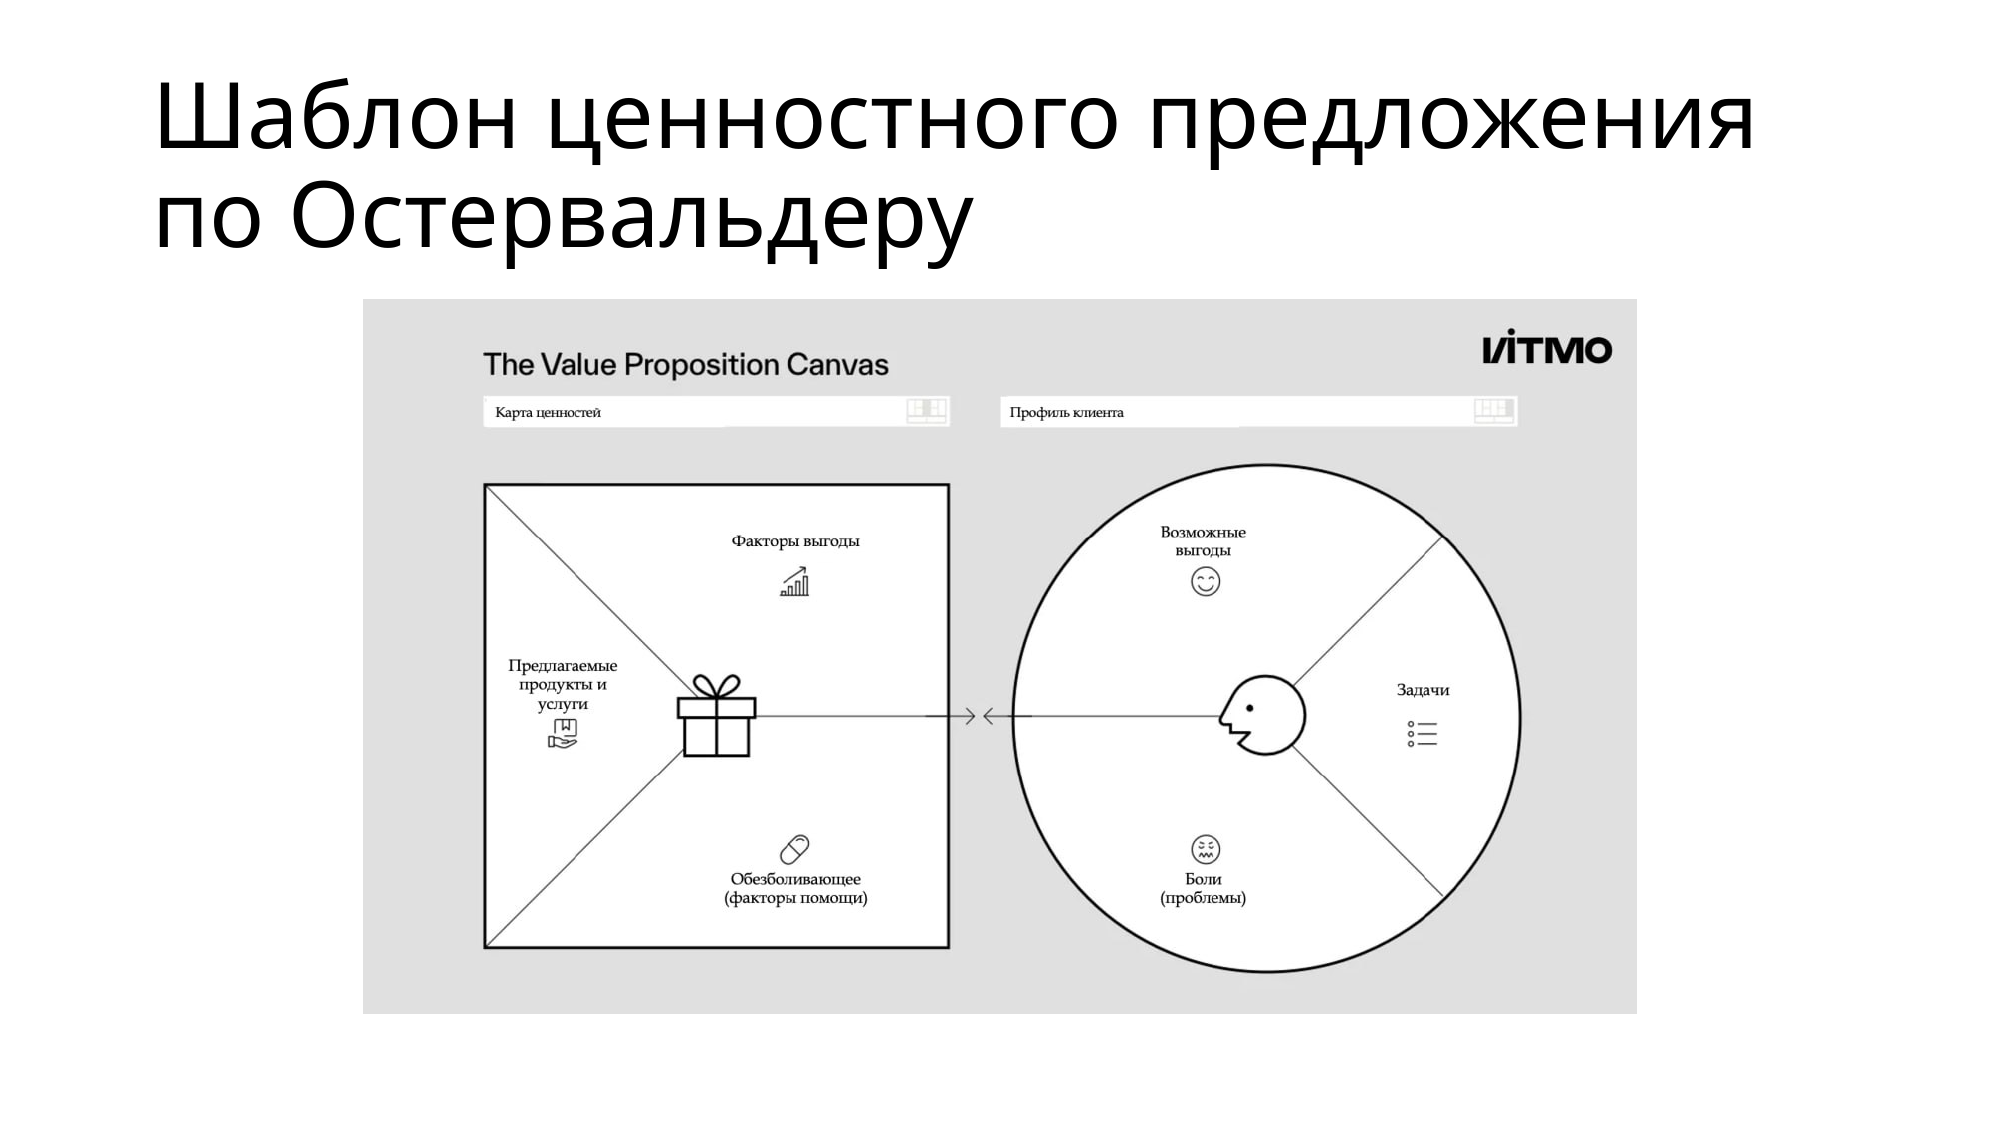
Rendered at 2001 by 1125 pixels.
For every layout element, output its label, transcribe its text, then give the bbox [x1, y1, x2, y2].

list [363, 299, 1637, 1014]
title Шаблон ценностного предложения по Остервальдеру [137, 59, 1863, 278]
